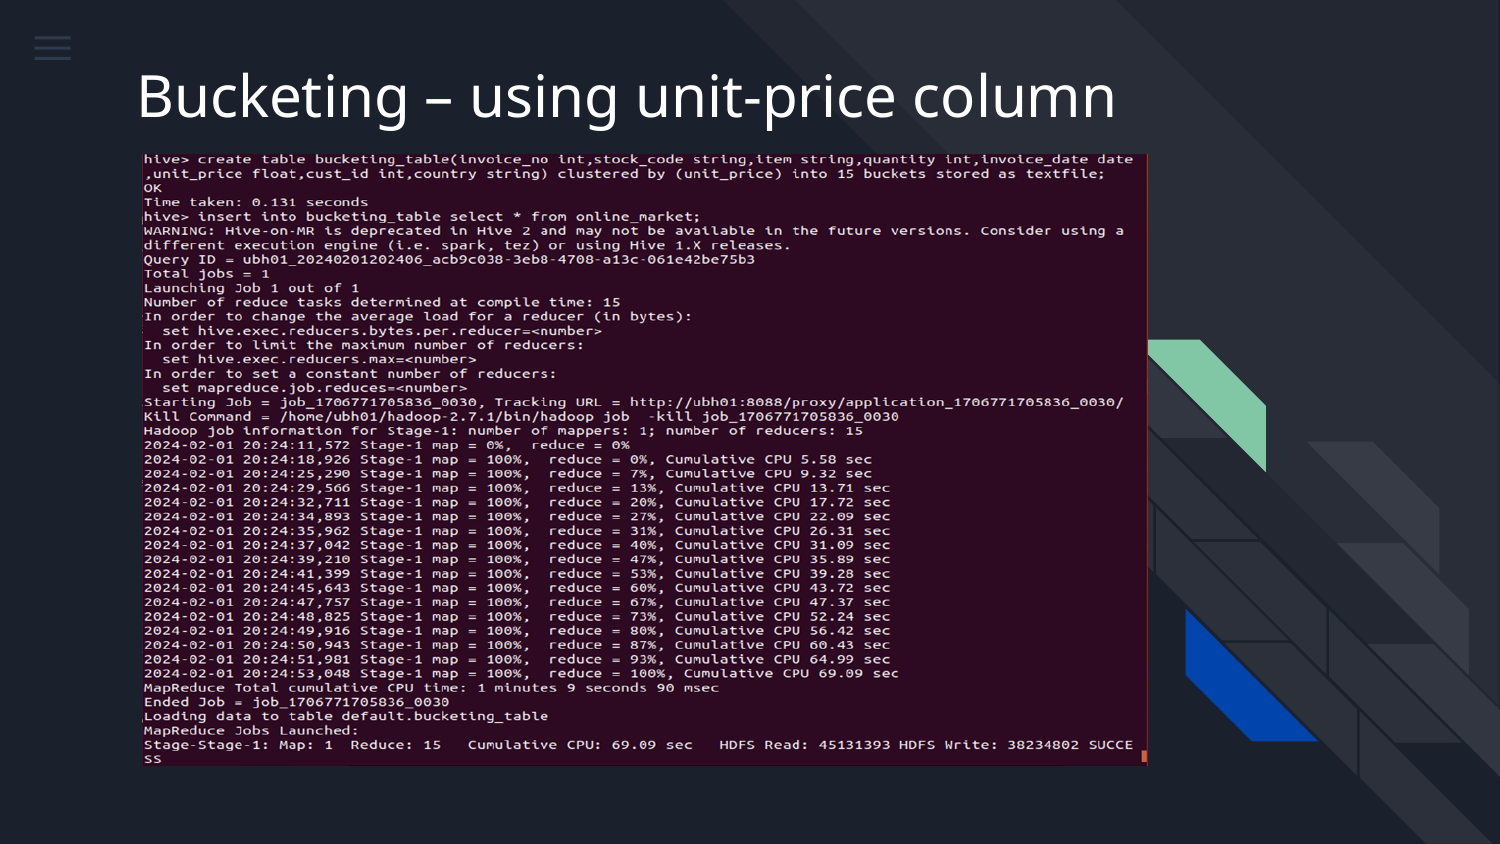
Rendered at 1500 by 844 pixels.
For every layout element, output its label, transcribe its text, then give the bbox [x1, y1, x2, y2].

picture [139, 152, 1149, 767]
title Bucketing – using unit-price column [121, 0, 1242, 189]
